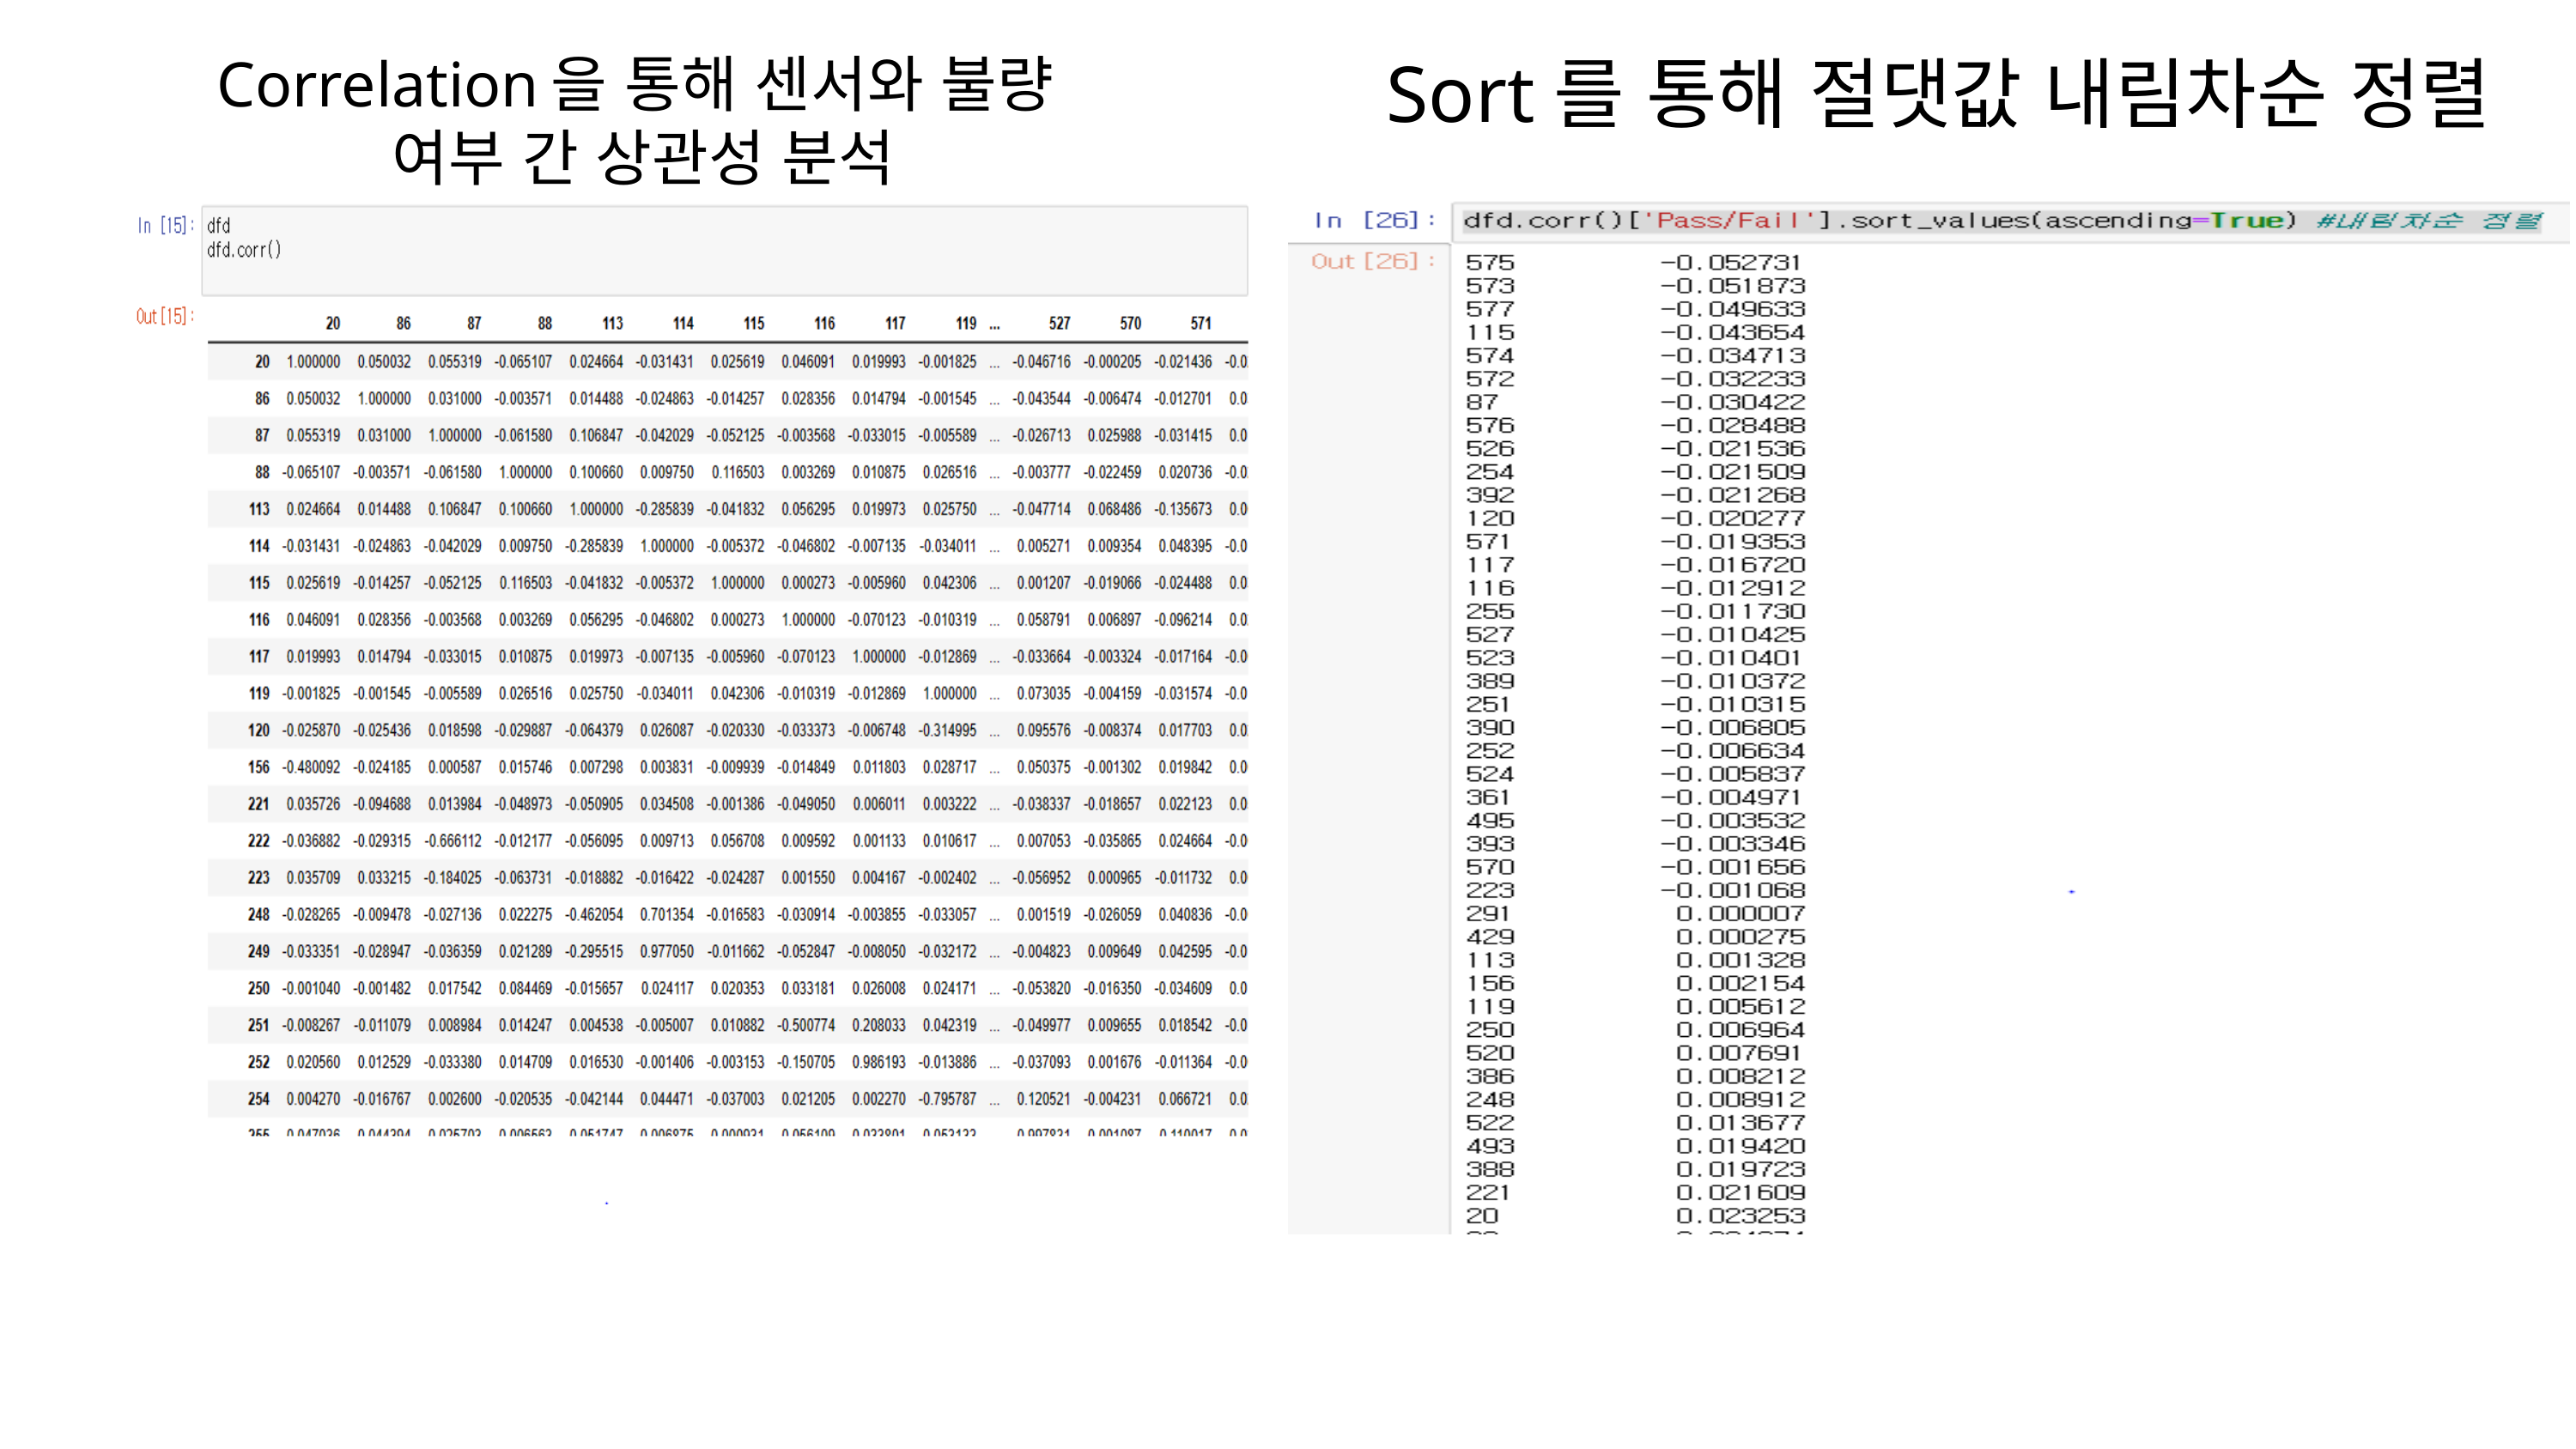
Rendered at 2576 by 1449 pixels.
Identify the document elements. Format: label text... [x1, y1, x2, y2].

picture [1287, 199, 2571, 1235]
text_box Sort를 통해 절댓값 내림차순 정렬 [1360, 39, 2519, 145]
picture [128, 199, 1267, 1204]
title Correlation을 통해 센서와 불량 여부 간 상관성 분석 [64, 39, 1224, 200]
